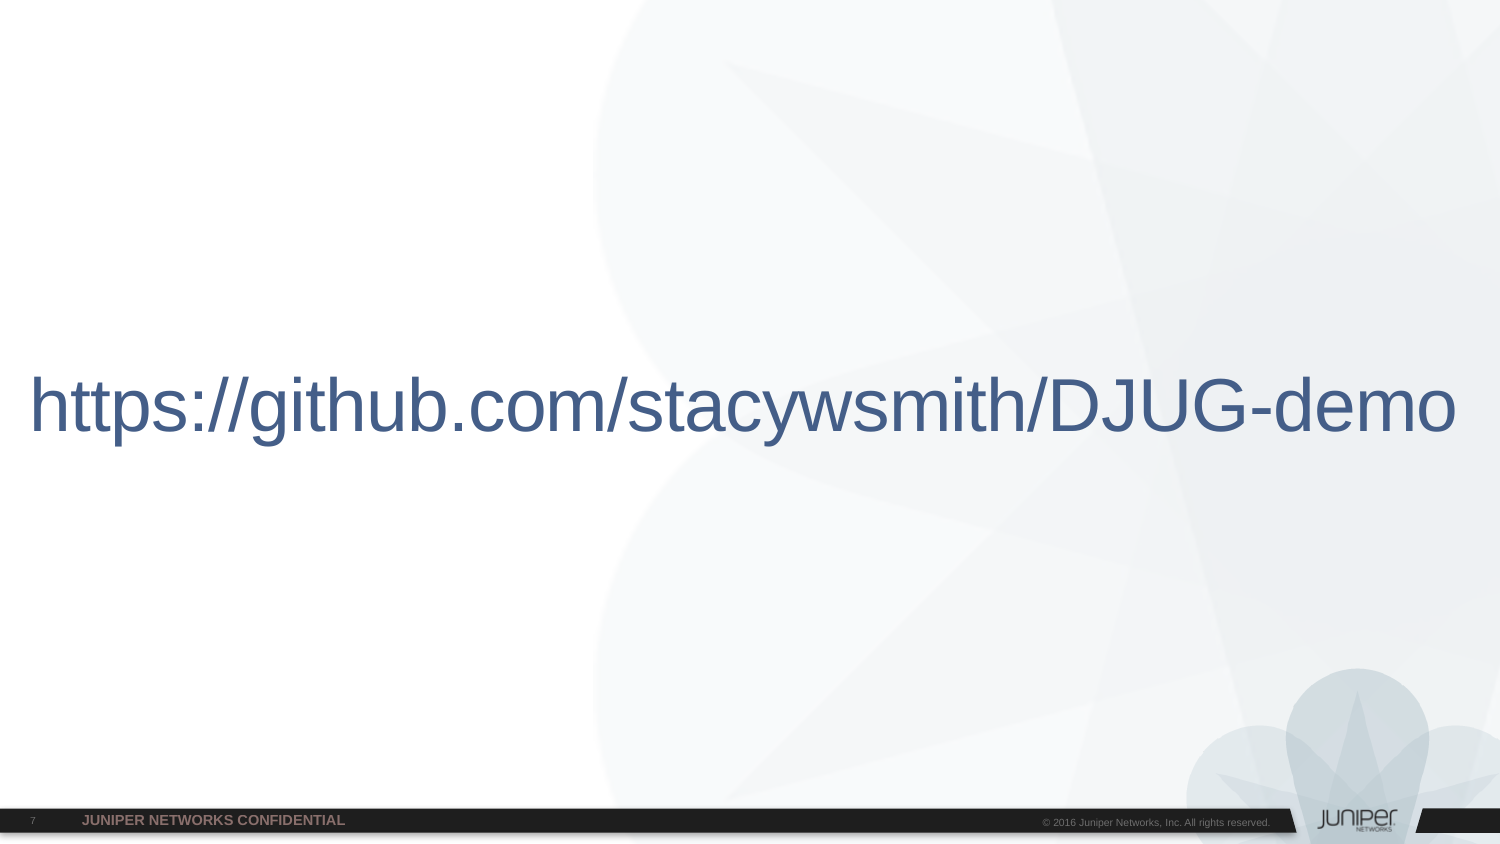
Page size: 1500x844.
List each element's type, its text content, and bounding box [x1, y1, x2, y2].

picture [1309, 804, 1406, 837]
title https://github.com/stacywsmith/DJUG-demo [20, 281, 1461, 448]
